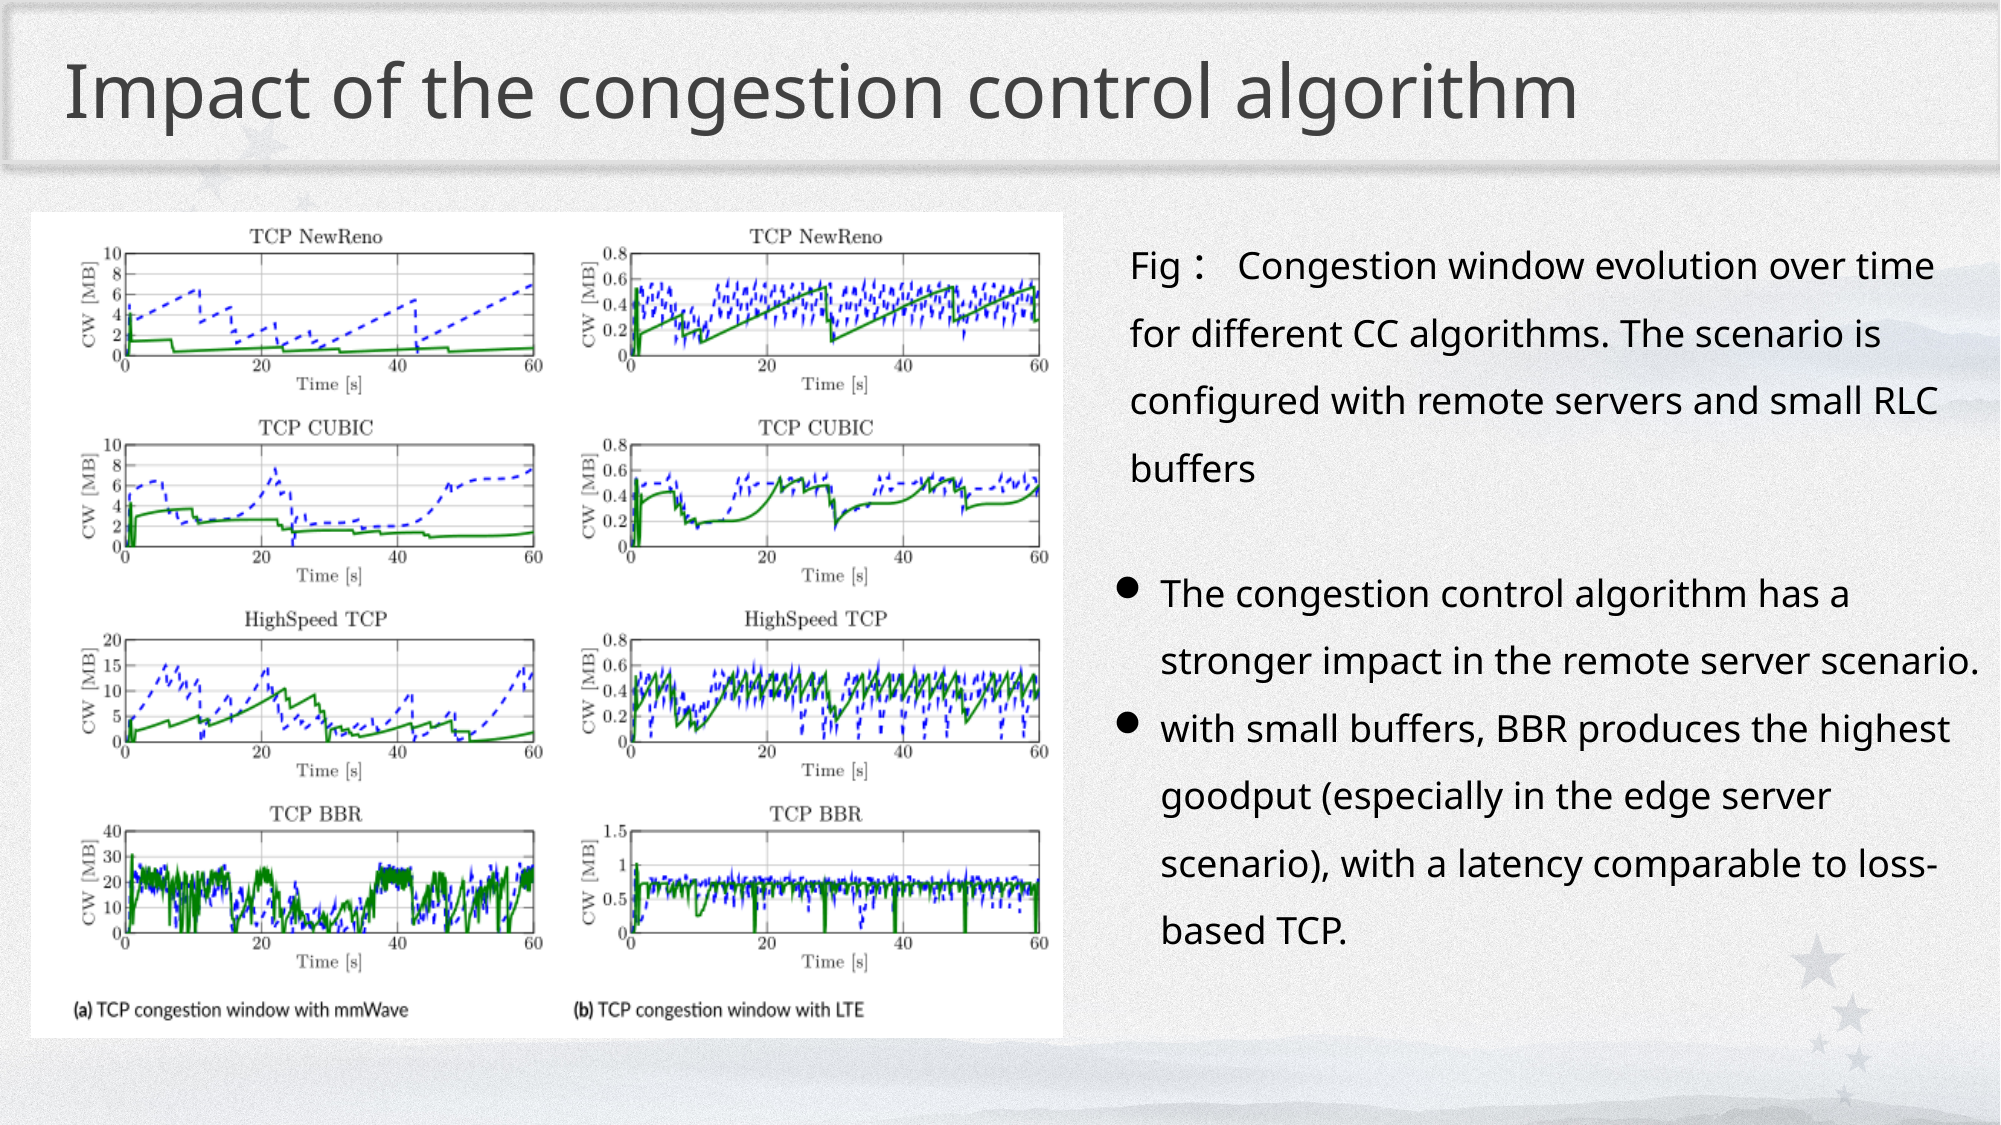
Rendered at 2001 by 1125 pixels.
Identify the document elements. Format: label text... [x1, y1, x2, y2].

text_box Impact of the congestion control algorithm [64, 12, 1725, 165]
text_box [0, 0, 2000, 164]
text_box The congestion control algorithm has a stronger impact in the remote server scenario. with small buffers, BBR produces the highest goodput (especially in the edge server scenario), with a latency comparable to loss-based TCP. [1098, 539, 2000, 960]
picture [0, 0, 2001, 1125]
text_box Fig：Congestion window evolution over time for different CC algorithms. The scenario is configured with remote servers and small RLC buffers [1114, 212, 1985, 498]
